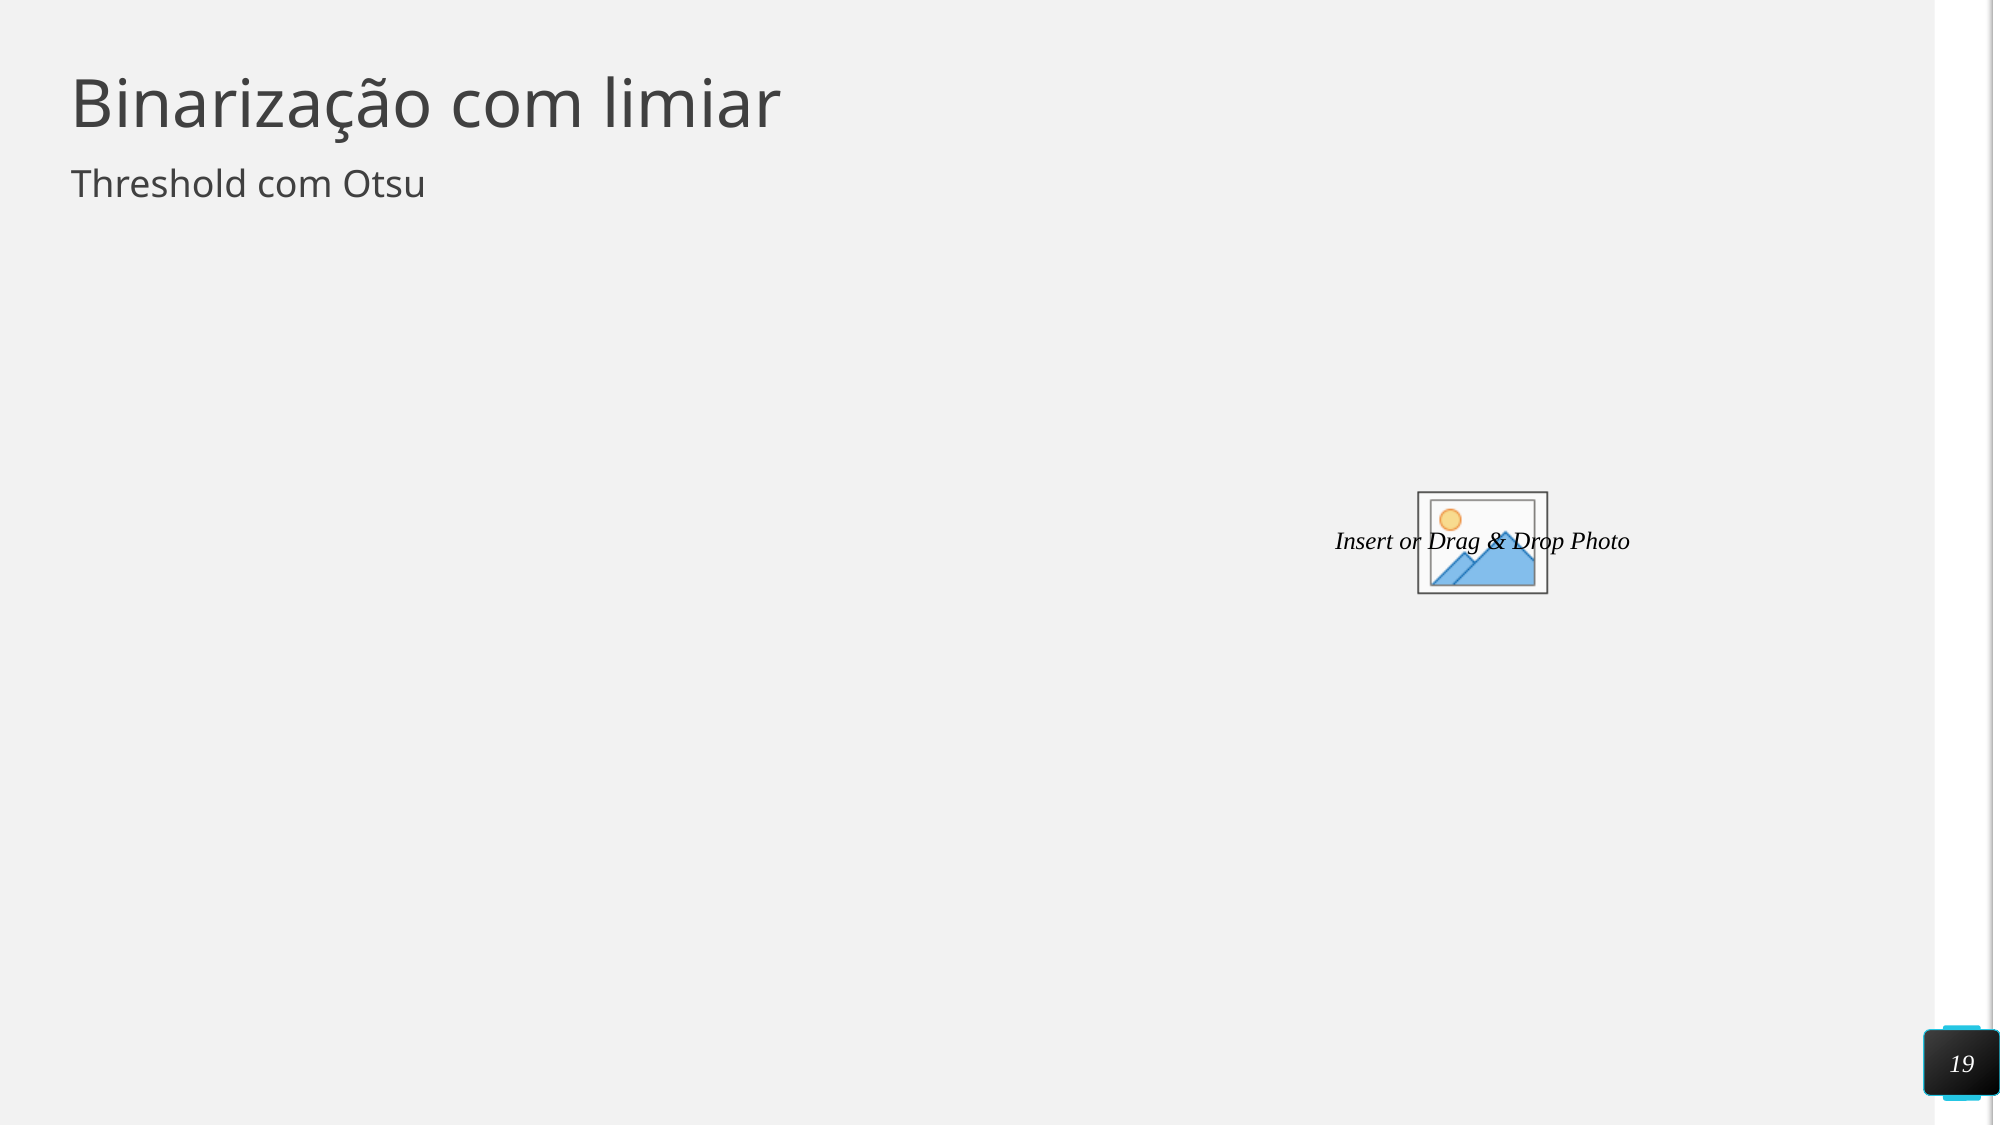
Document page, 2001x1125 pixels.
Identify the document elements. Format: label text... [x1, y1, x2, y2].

slide_number 19 [1923, 1029, 2000, 1096]
picture [1030, 70, 1935, 1016]
list Threshold com Otsu [70, 165, 969, 225]
title Binarização com limiar [70, 70, 969, 142]
